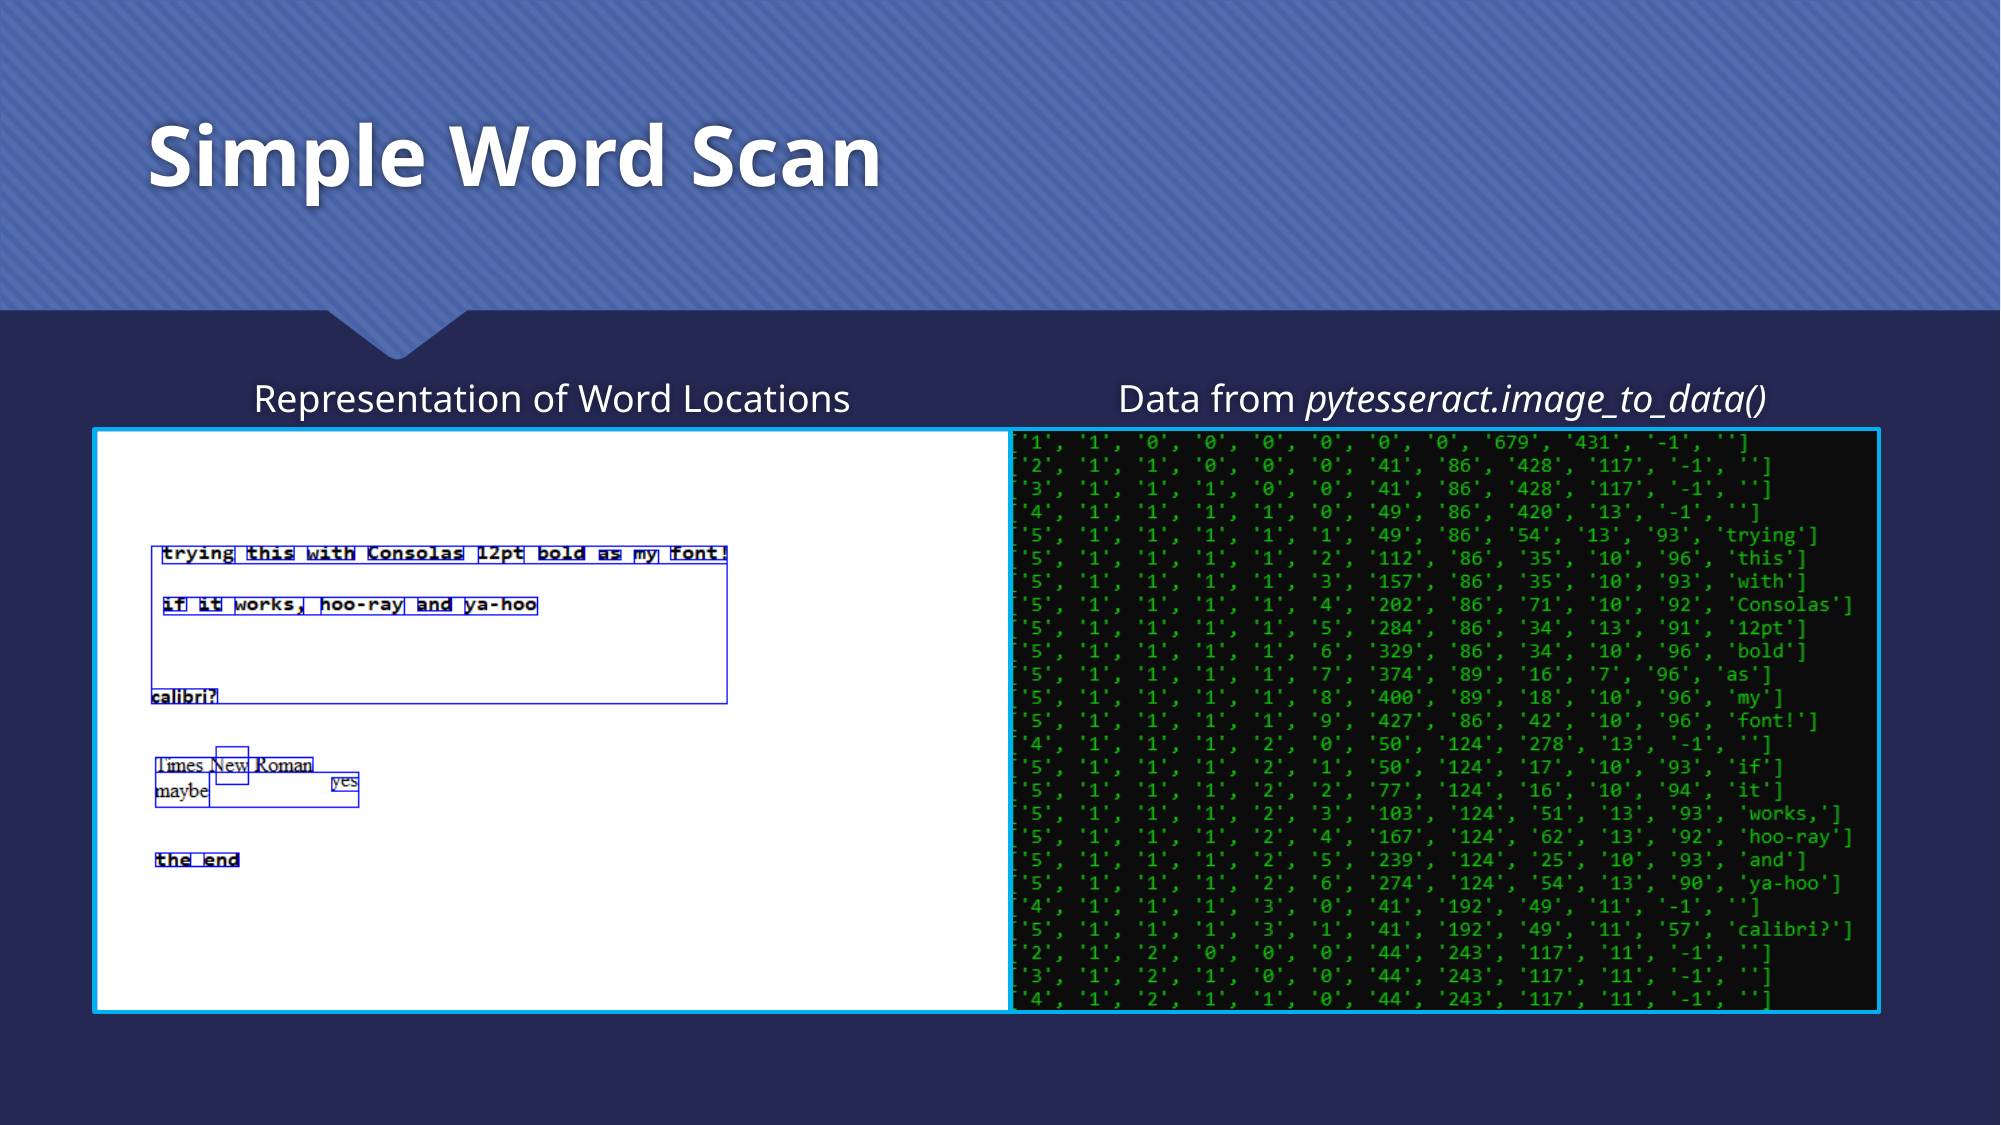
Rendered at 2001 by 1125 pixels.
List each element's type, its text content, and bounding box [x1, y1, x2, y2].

title Simple Word Scan [132, 73, 1868, 233]
text_box Data from pytesseract.image_to_data() [1008, 370, 1877, 430]
picture [1014, 432, 1876, 1009]
list Representation of Word Locations [96, 370, 1002, 430]
picture [98, 432, 1007, 1009]
